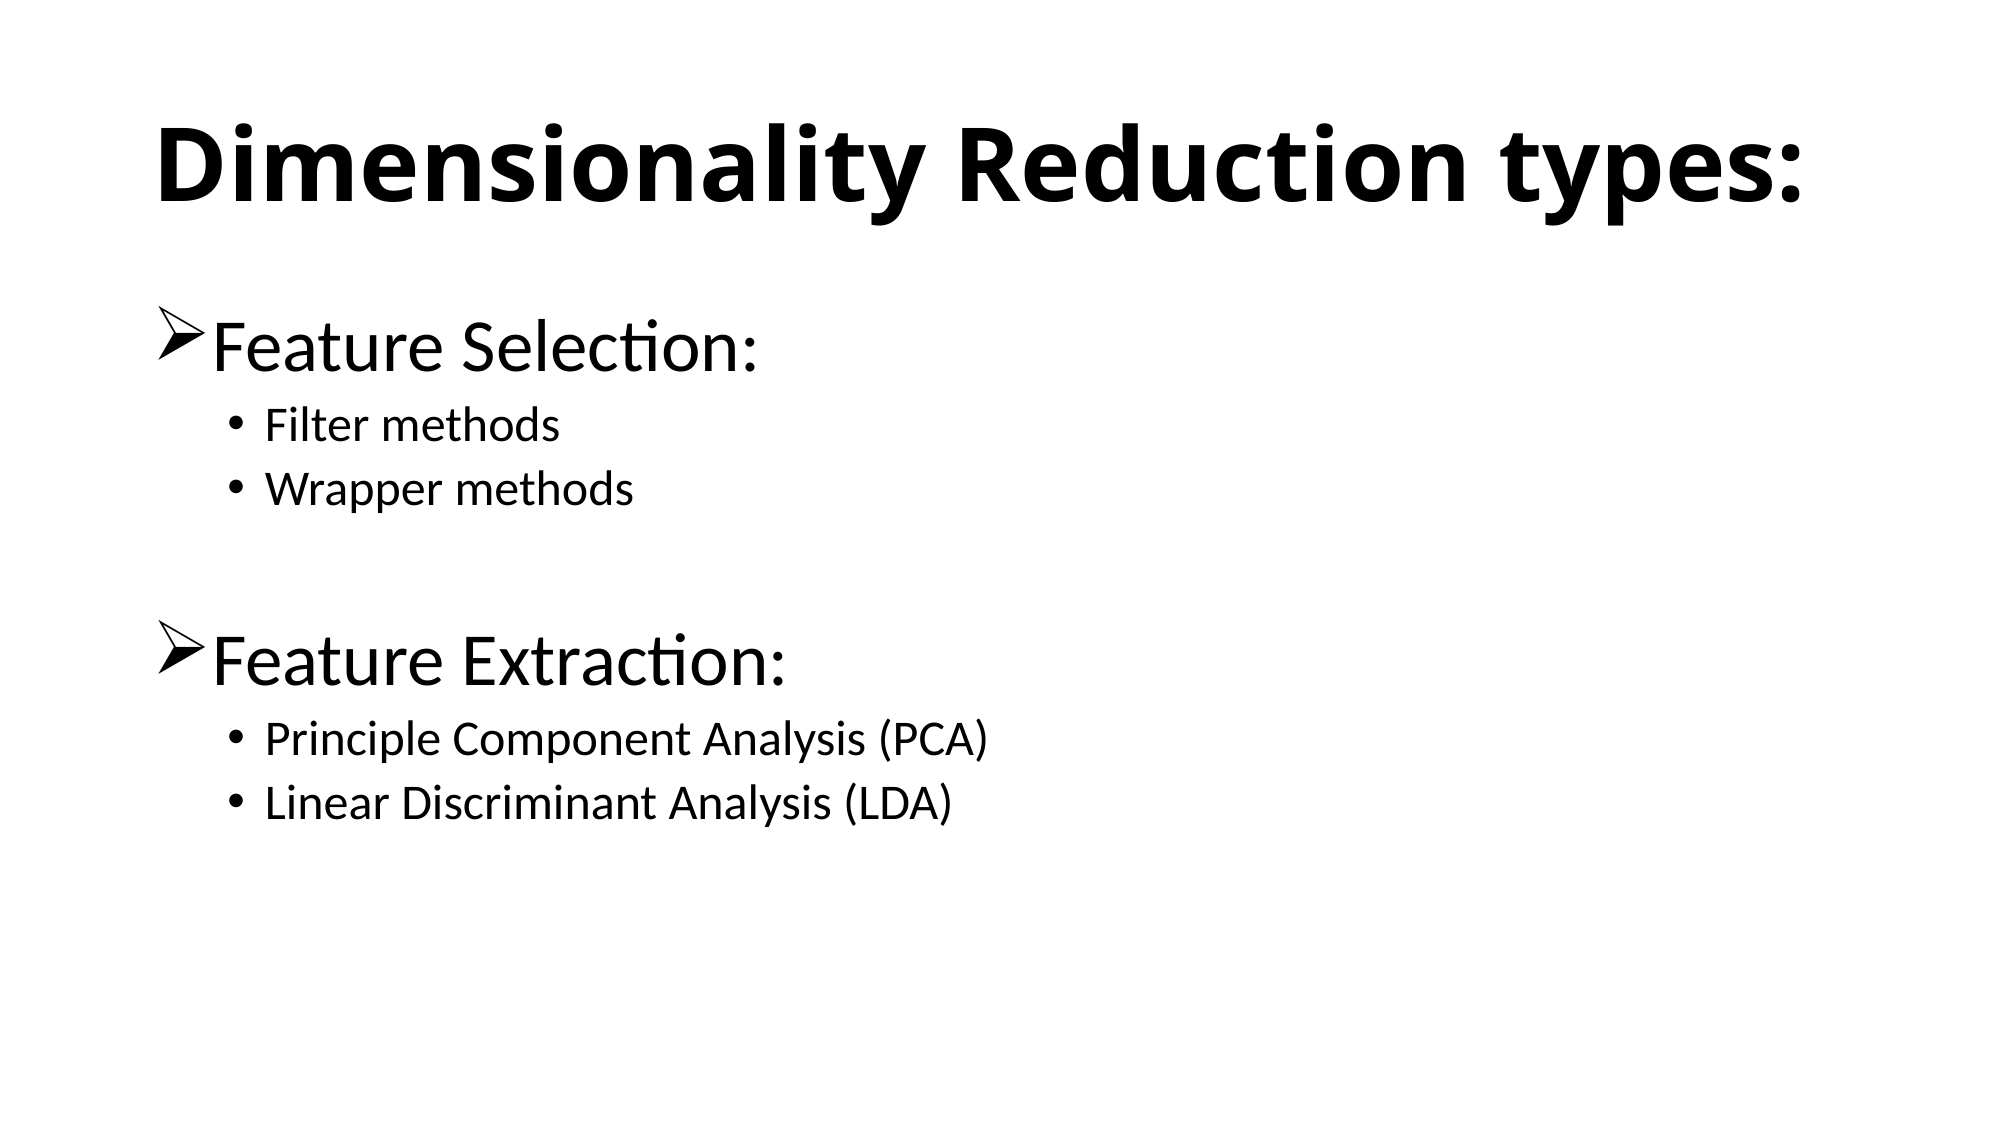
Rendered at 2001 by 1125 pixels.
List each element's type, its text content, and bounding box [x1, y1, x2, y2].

list Feature Selection: Filter methods Wrapper methods Feature Extraction: Principle Component Analysis (PCA) Linear Discriminant Analysis (LDA) [137, 299, 1863, 1014]
title Dimensionality Reduction types: [137, 59, 1863, 278]
